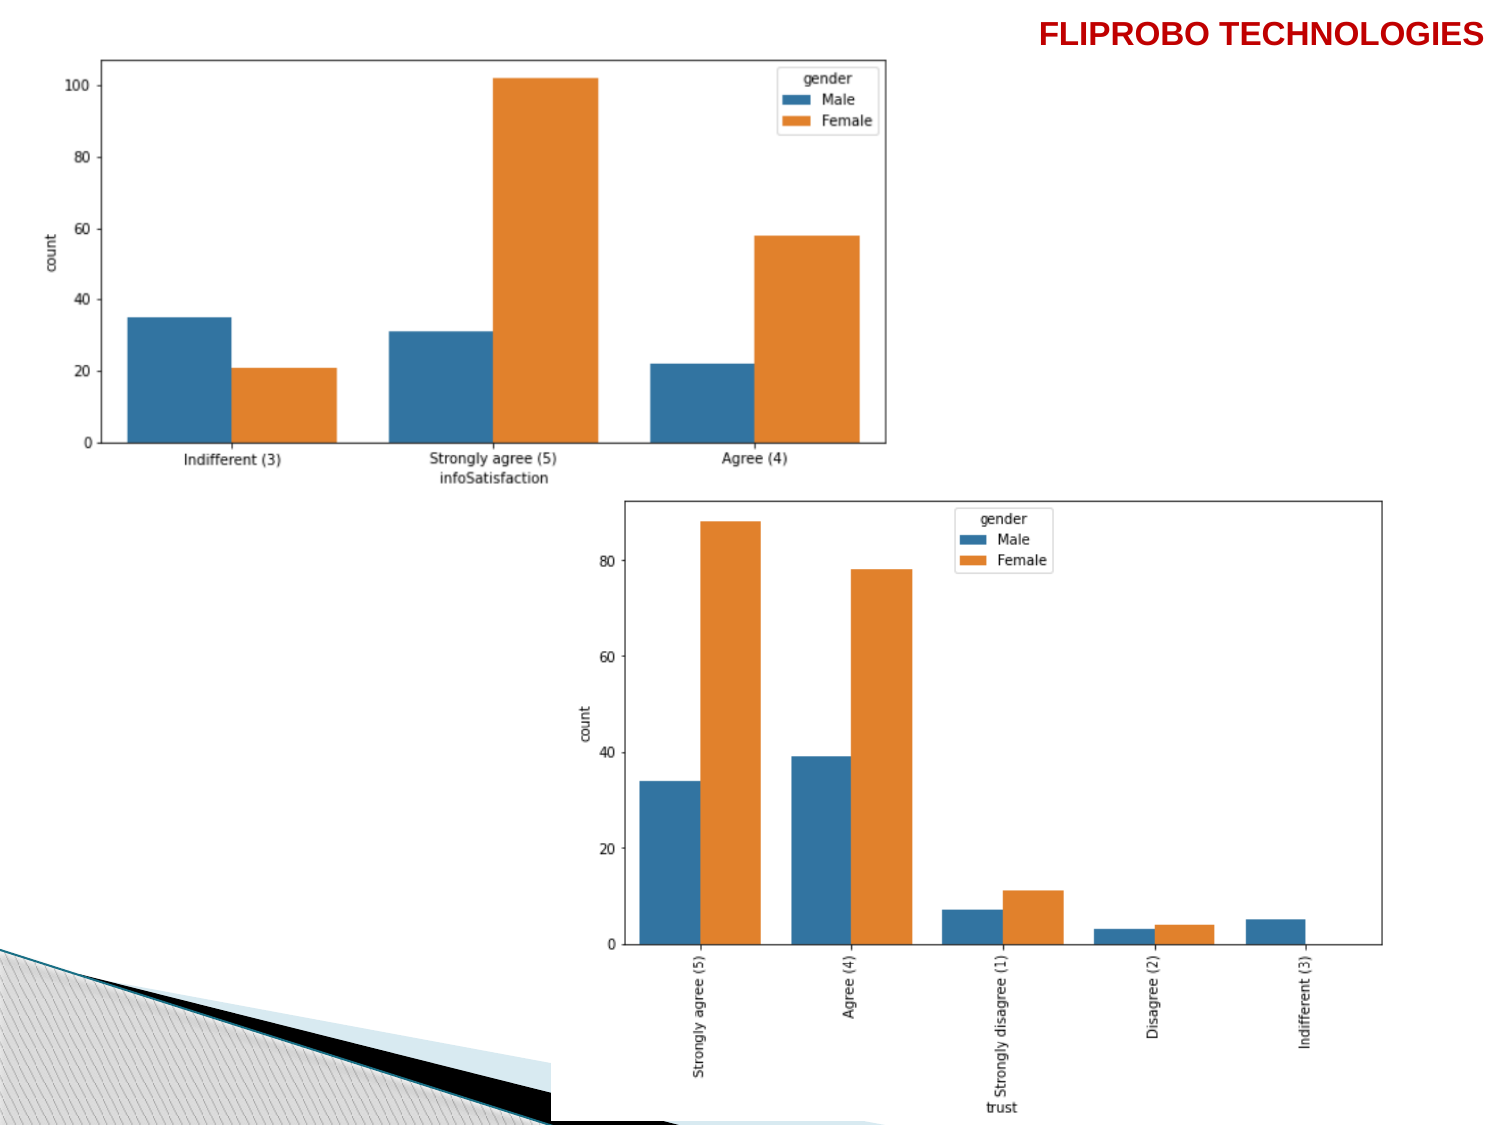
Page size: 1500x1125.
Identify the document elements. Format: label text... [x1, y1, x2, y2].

picture [3, 54, 1492, 1122]
footer FLIPROBO TECHNOLOGIES [838, 0, 1500, 60]
